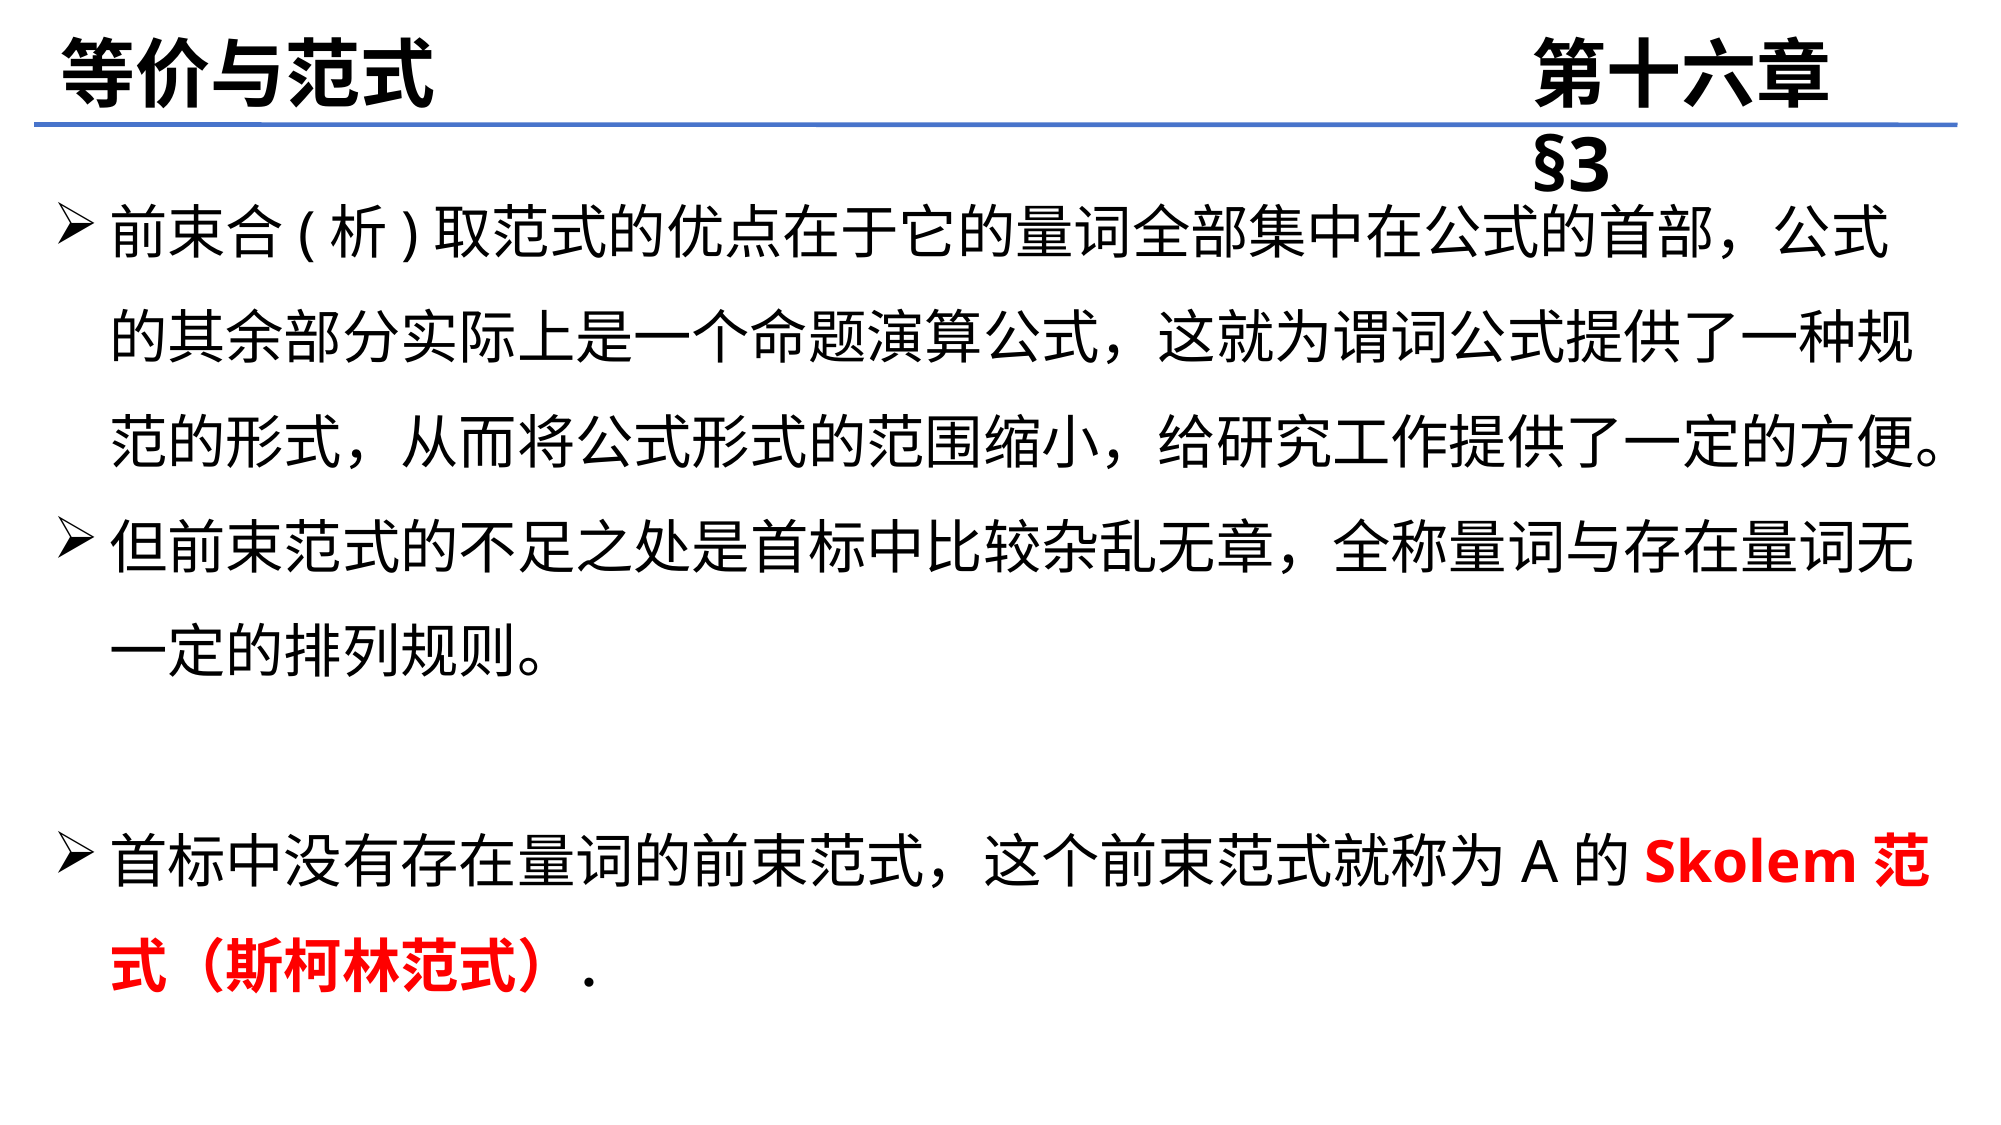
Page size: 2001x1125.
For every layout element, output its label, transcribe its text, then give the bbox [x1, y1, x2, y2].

text_box 前束合(析)取范式的优点在于它的量词全部集中在公式的首部，公式的其余部分实际上是一个命题演算公式，这就为谓词公式提供了一种规范的形式，从而将公式形式的范围缩小，给研究工作提供了一定的方便。 但前束范式的不足之处是首标中比较杂乱无章，全称量词与存在量词无一定的排列规则。 首标中没有存在量词的前束范式，这个前束范式就称为A的Skolem范式（斯柯林范式）． [38, 153, 1951, 1065]
text_box 等价与范式 [46, 18, 932, 124]
text_box 第十六章 §3 [1517, 19, 1958, 124]
text_box 第十六章 §3 [1517, 126, 1958, 214]
